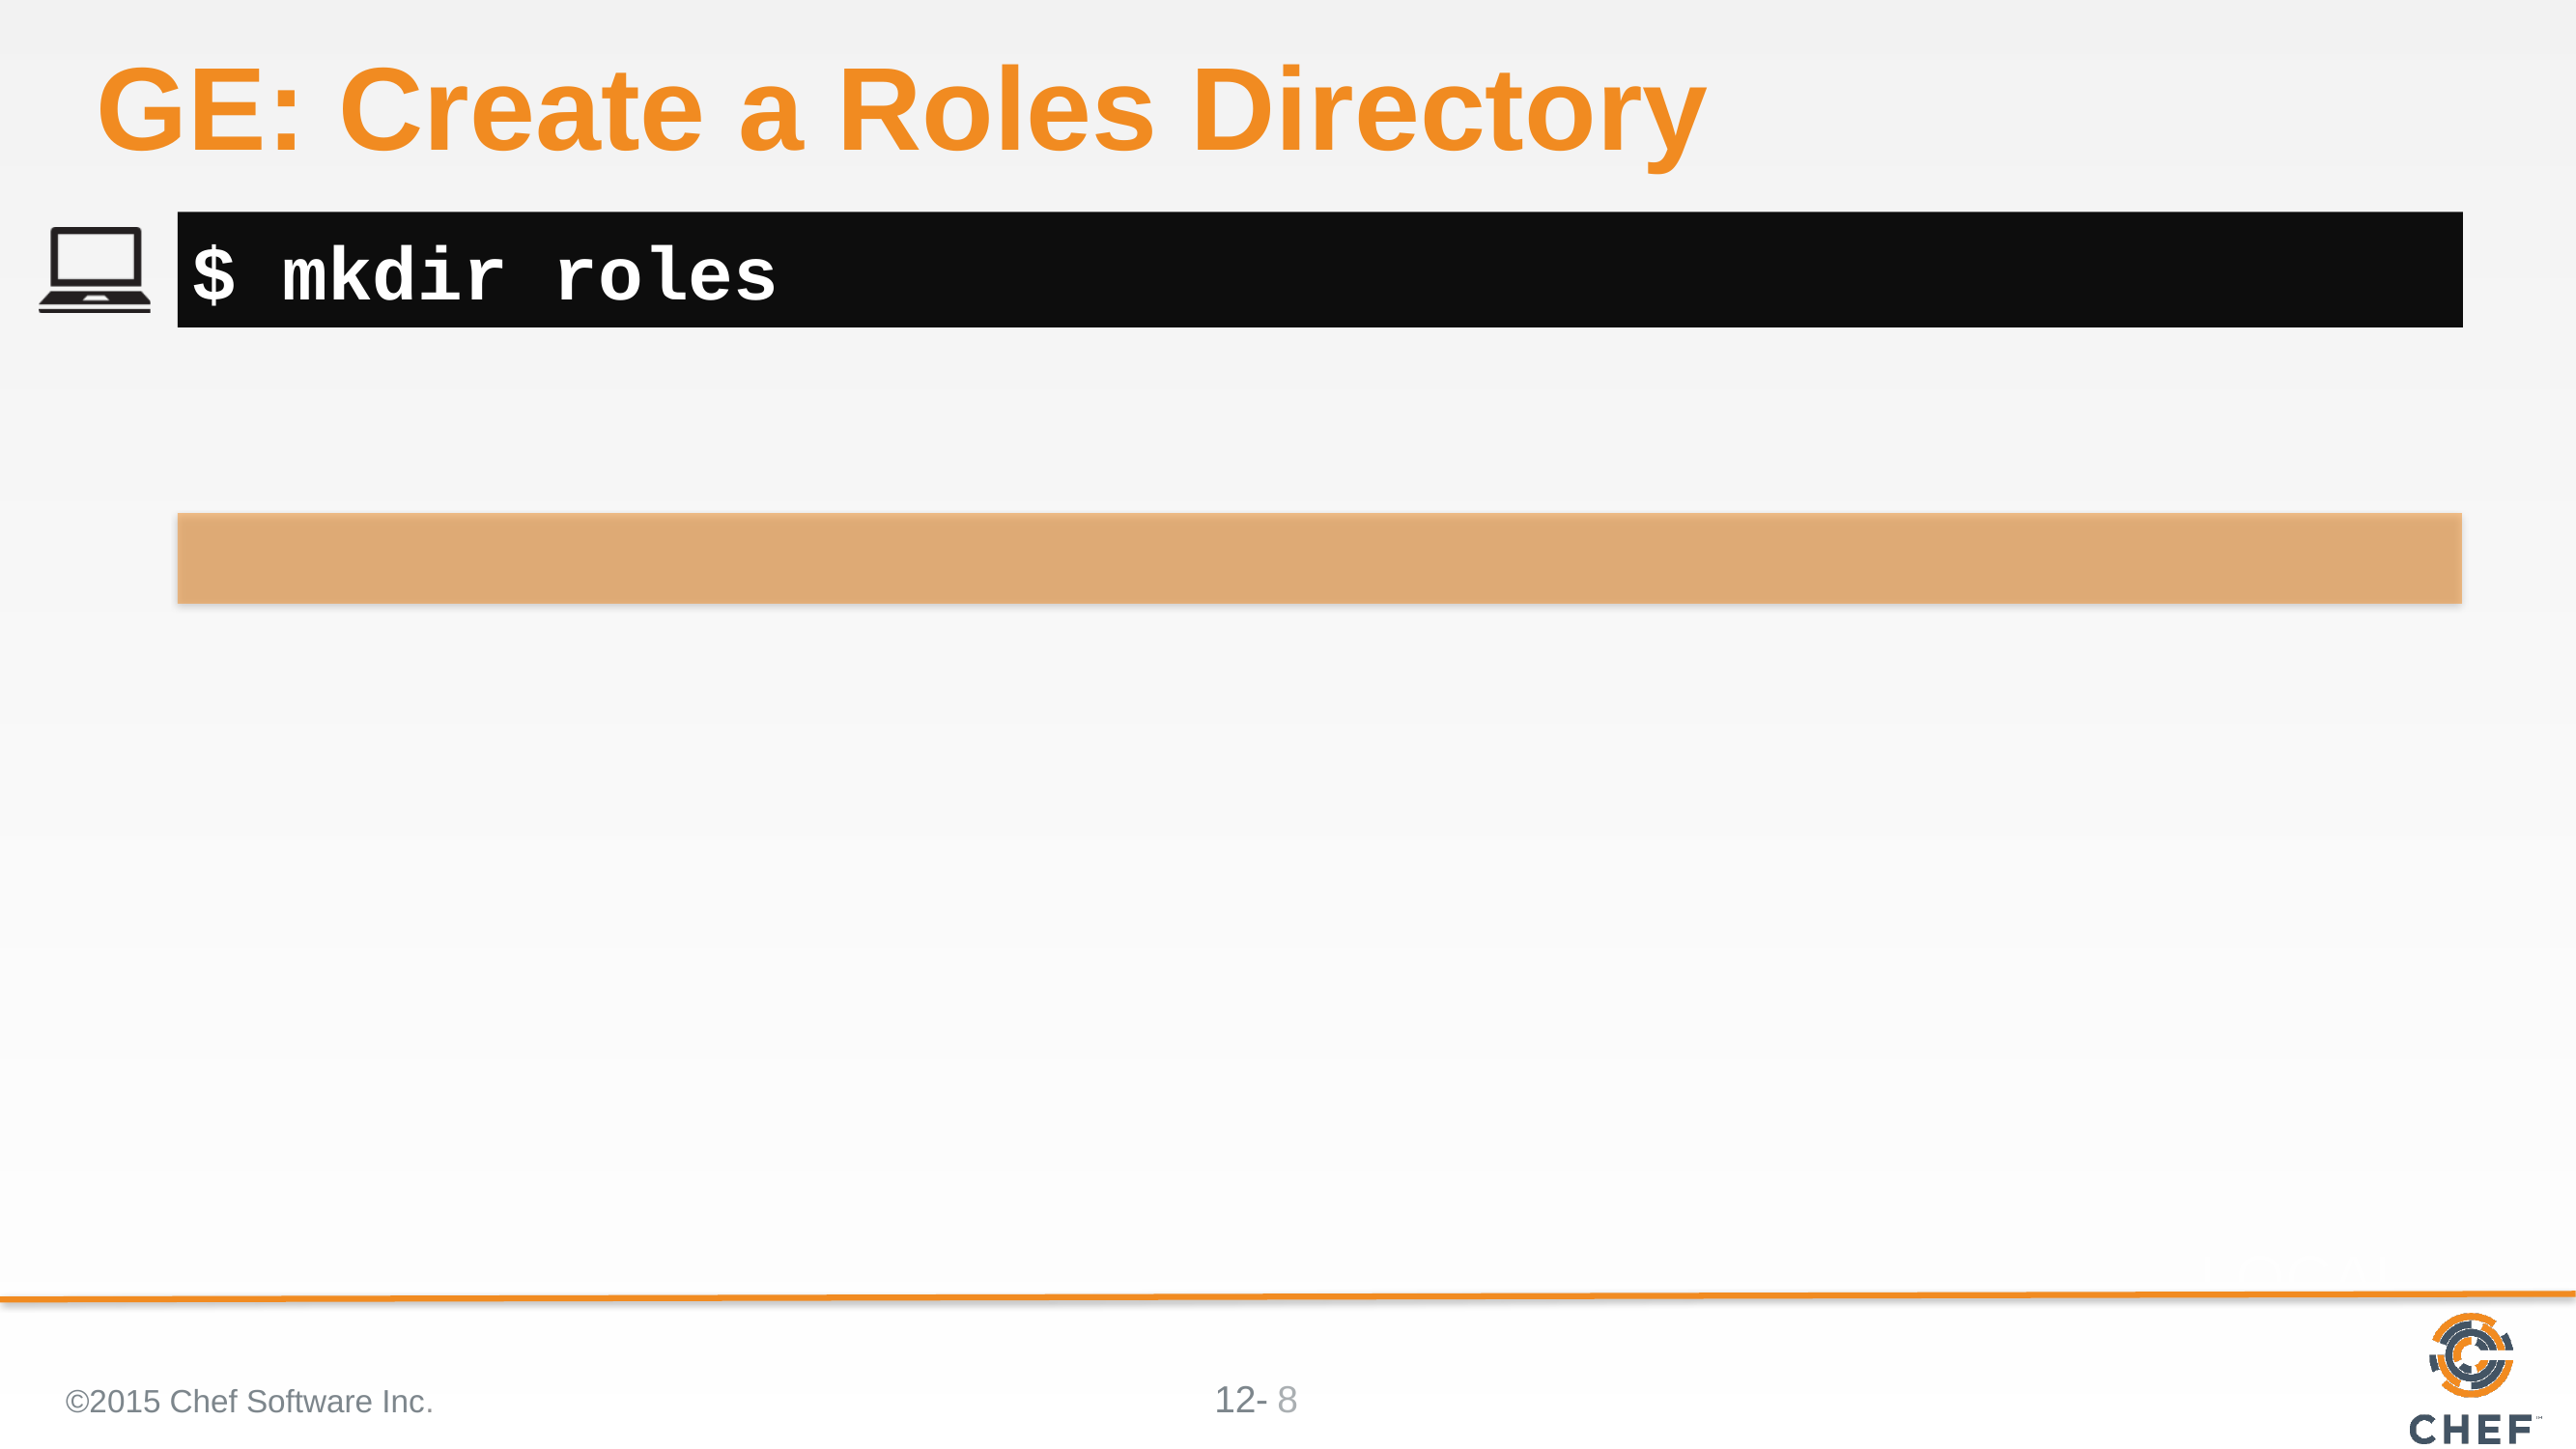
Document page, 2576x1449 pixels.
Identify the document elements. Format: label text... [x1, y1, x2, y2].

title GE: Create a Roles Directory [96, 48, 2463, 180]
footer ©2015 Chef Software Inc. [51, 1359, 952, 1440]
list $ mkdir roles [177, 212, 2463, 327]
slide_number 8 [998, 1359, 1578, 1437]
picture [2399, 1297, 2550, 1449]
